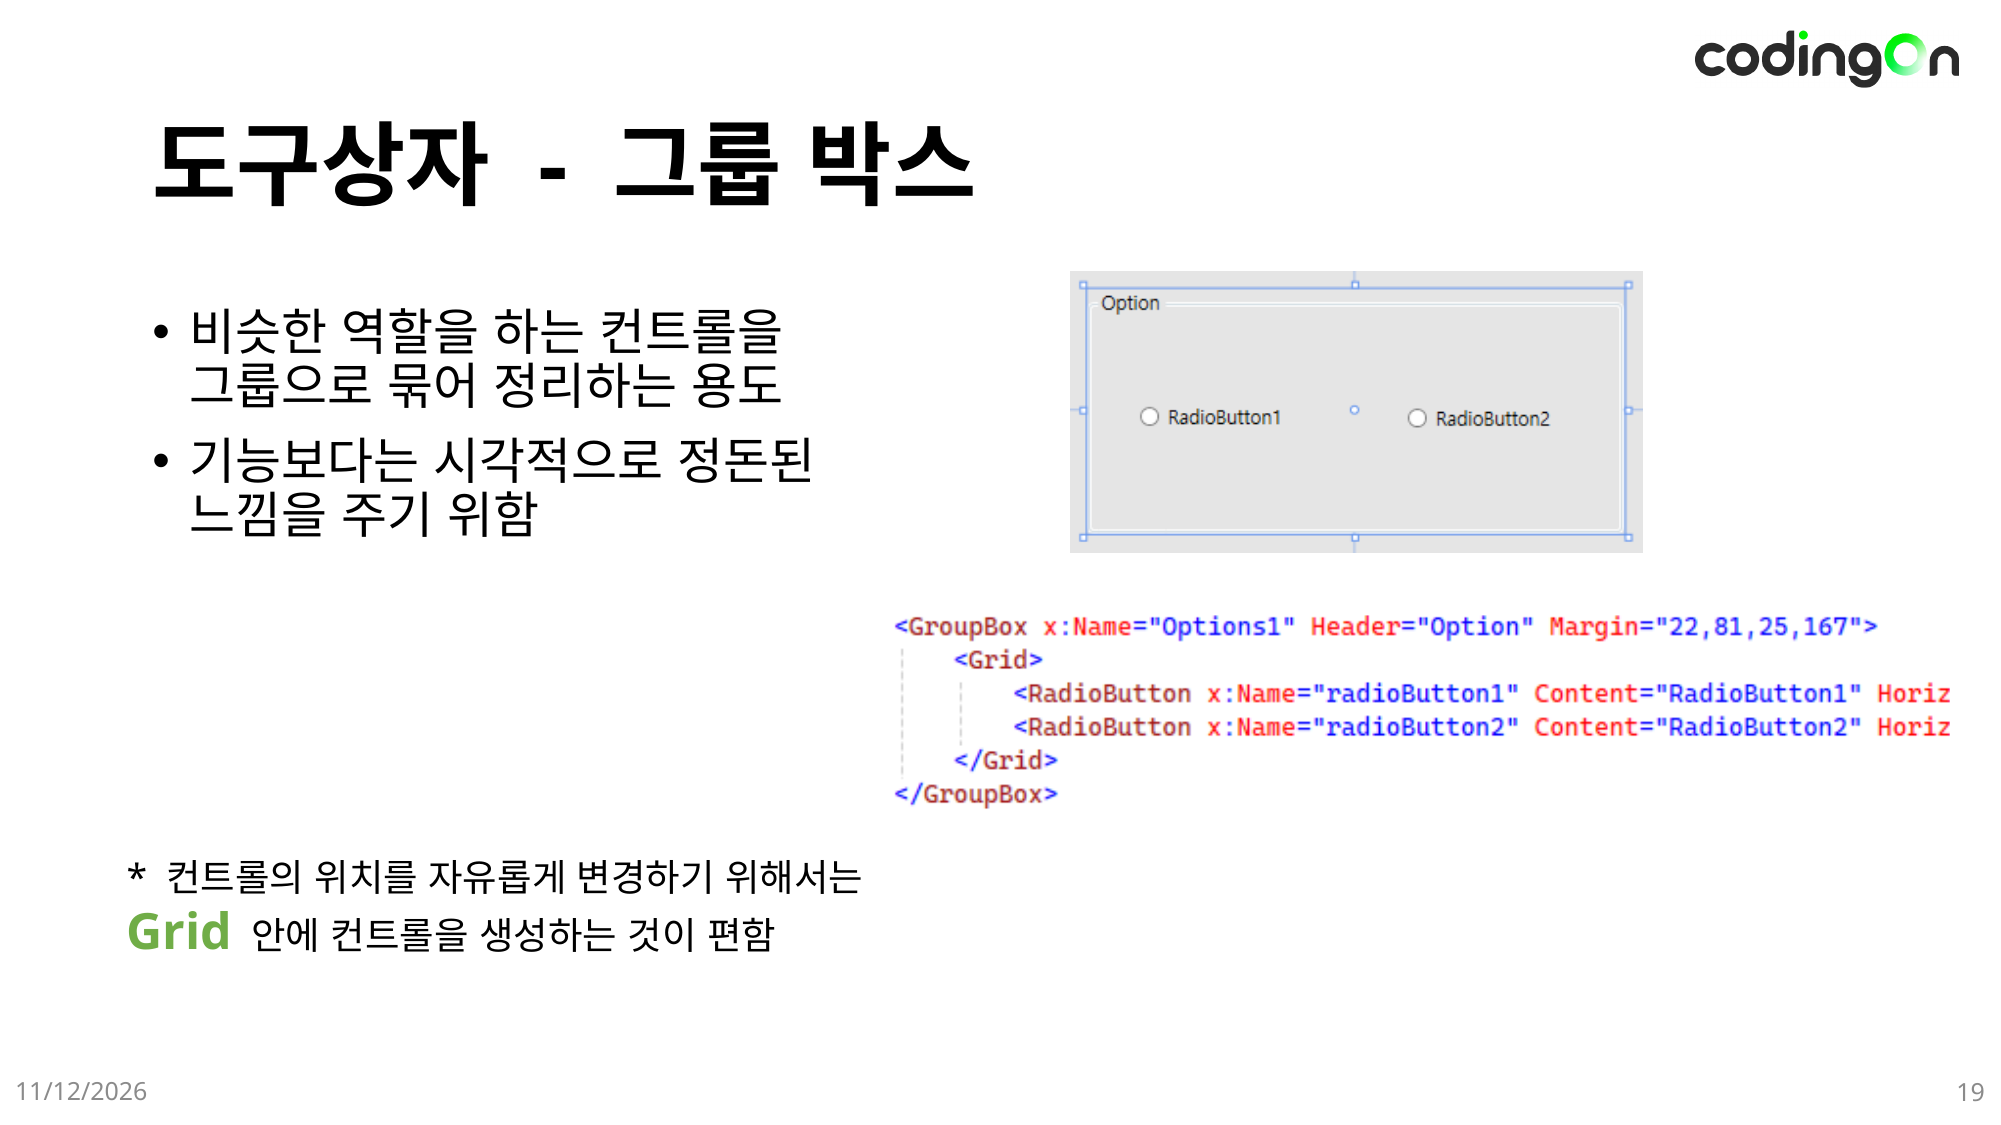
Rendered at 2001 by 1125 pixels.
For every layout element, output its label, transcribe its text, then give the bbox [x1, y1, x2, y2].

title 도구상자 - 그룹 박스 [137, 59, 1863, 278]
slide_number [0, 1062, 450, 1123]
list 비슷한 역할을 하는 컨트롤을 그룹으로 묶어 정리하는 용도 기능보다는 시각적으로 정돈된 느낌을 주기 위함 [137, 299, 909, 768]
picture [1070, 271, 1643, 554]
picture [885, 614, 1950, 813]
slide_number 19 [1550, 1063, 2000, 1124]
text_box * 컨트롤의 위치를 자유롭게 변경하기 위해서는 Grid 안에 컨트롤을 생성하는 것이 편함 [111, 846, 889, 967]
picture [1695, 30, 1959, 88]
